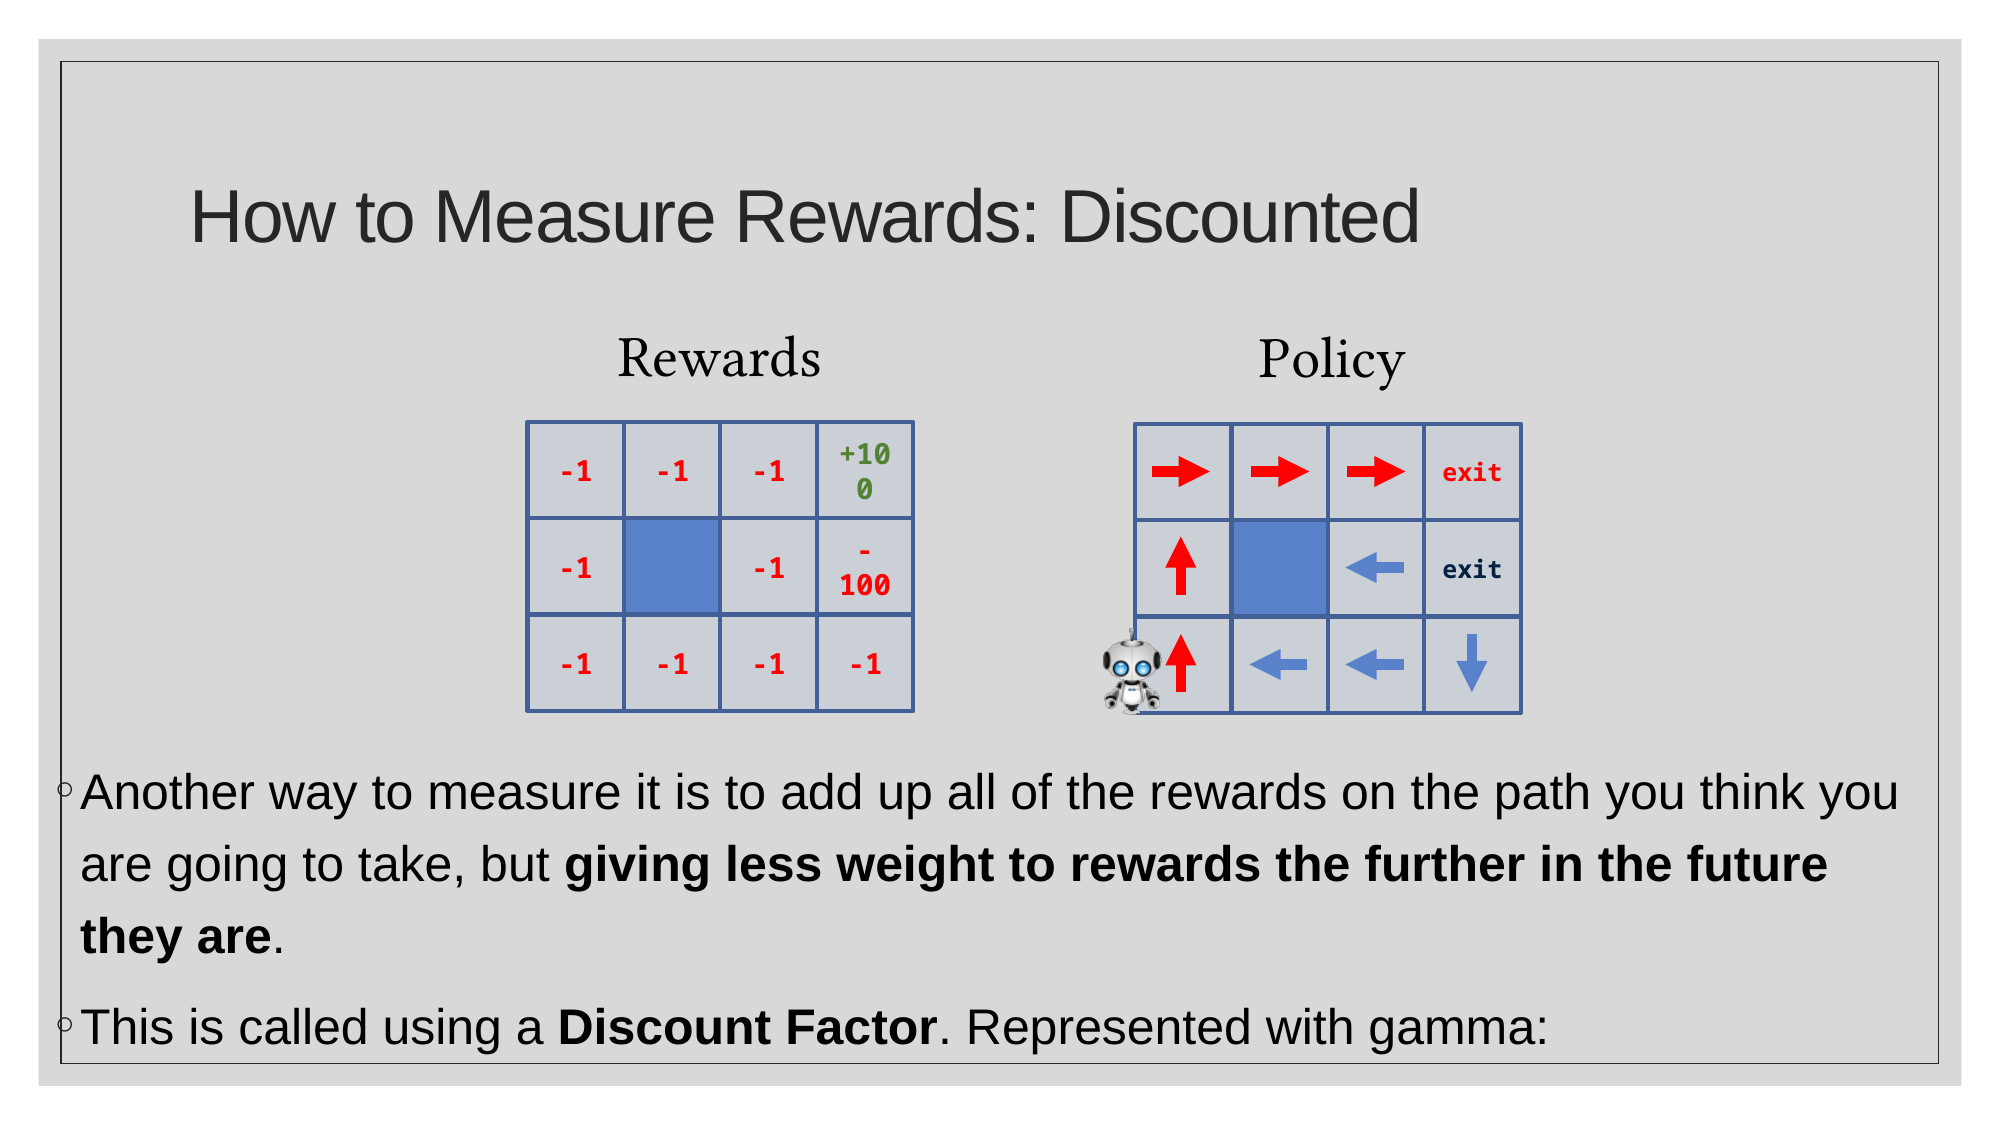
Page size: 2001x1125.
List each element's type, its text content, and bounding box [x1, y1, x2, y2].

text_box -1 [526, 614, 623, 712]
text_box -1 [623, 614, 719, 712]
text_box -1 [526, 421, 623, 517]
text_box -1 [719, 614, 816, 712]
text_box Policy [1245, 311, 1422, 397]
text_box +100 [816, 421, 914, 517]
text_box Rewards [603, 310, 837, 396]
text_box [623, 517, 719, 614]
text_box -100 [816, 517, 914, 614]
title How to Measure Rewards: Discounted [174, 105, 1825, 331]
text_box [1135, 423, 1521, 713]
text_box -1 [526, 517, 623, 614]
text_box -1 [816, 614, 914, 712]
picture [1088, 627, 1177, 716]
text_box -1 [623, 421, 719, 517]
text_box -1 [719, 517, 816, 614]
text_box -1 [719, 421, 816, 517]
